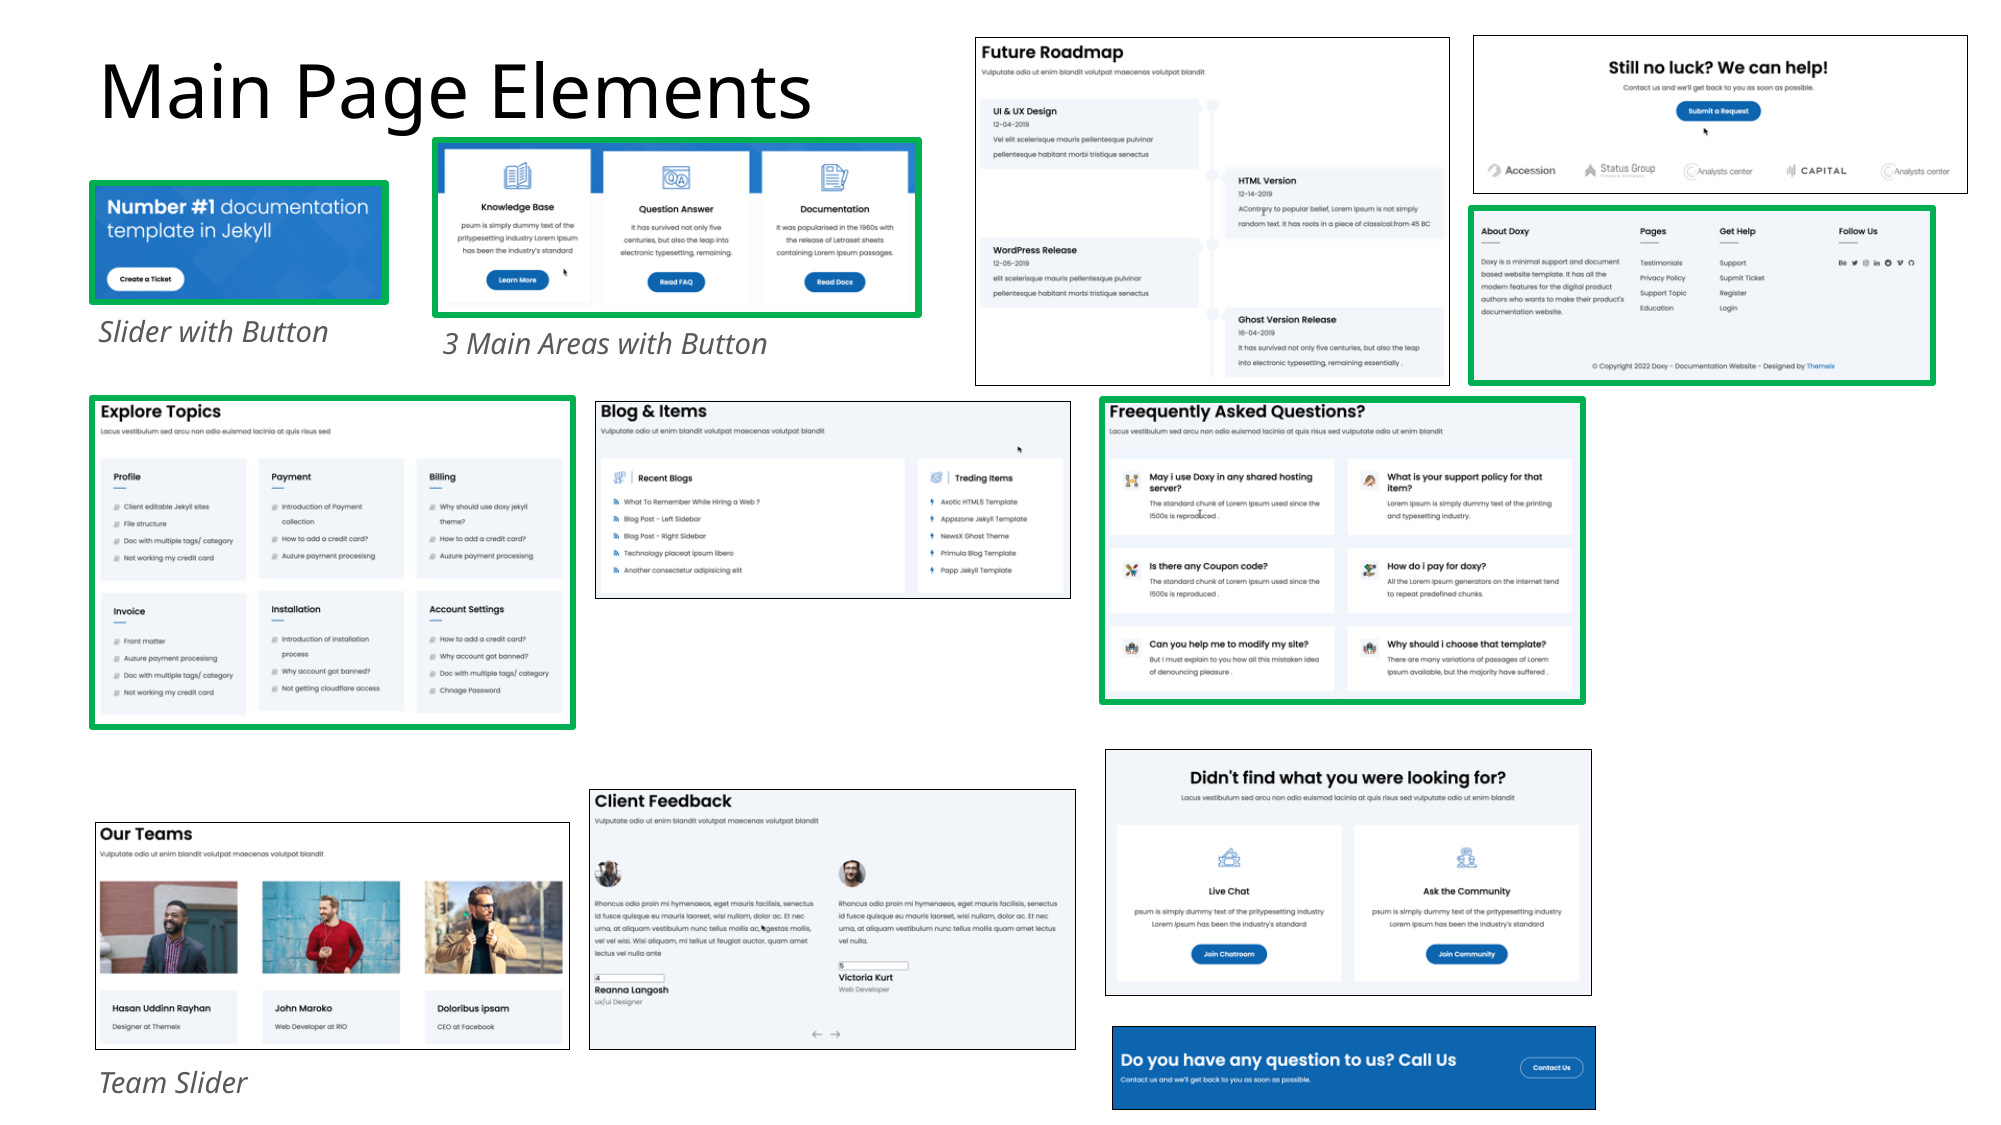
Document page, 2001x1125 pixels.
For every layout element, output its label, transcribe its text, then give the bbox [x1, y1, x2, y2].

picture [1105, 402, 1581, 699]
picture [94, 822, 570, 1050]
picture [589, 789, 1076, 1050]
picture [1105, 749, 1592, 996]
picture [94, 186, 383, 299]
text_box Team Slider [83, 1049, 513, 1107]
picture [1112, 1026, 1596, 1110]
picture [1473, 210, 1931, 380]
title Main Page Elements [83, 19, 916, 153]
picture [438, 142, 916, 312]
picture [595, 400, 1071, 599]
text_box 3 Main Areas with Button [427, 311, 857, 368]
picture [94, 400, 570, 724]
picture [1473, 35, 1968, 194]
picture [974, 37, 1450, 386]
text_box Slider with Button [83, 298, 432, 356]
